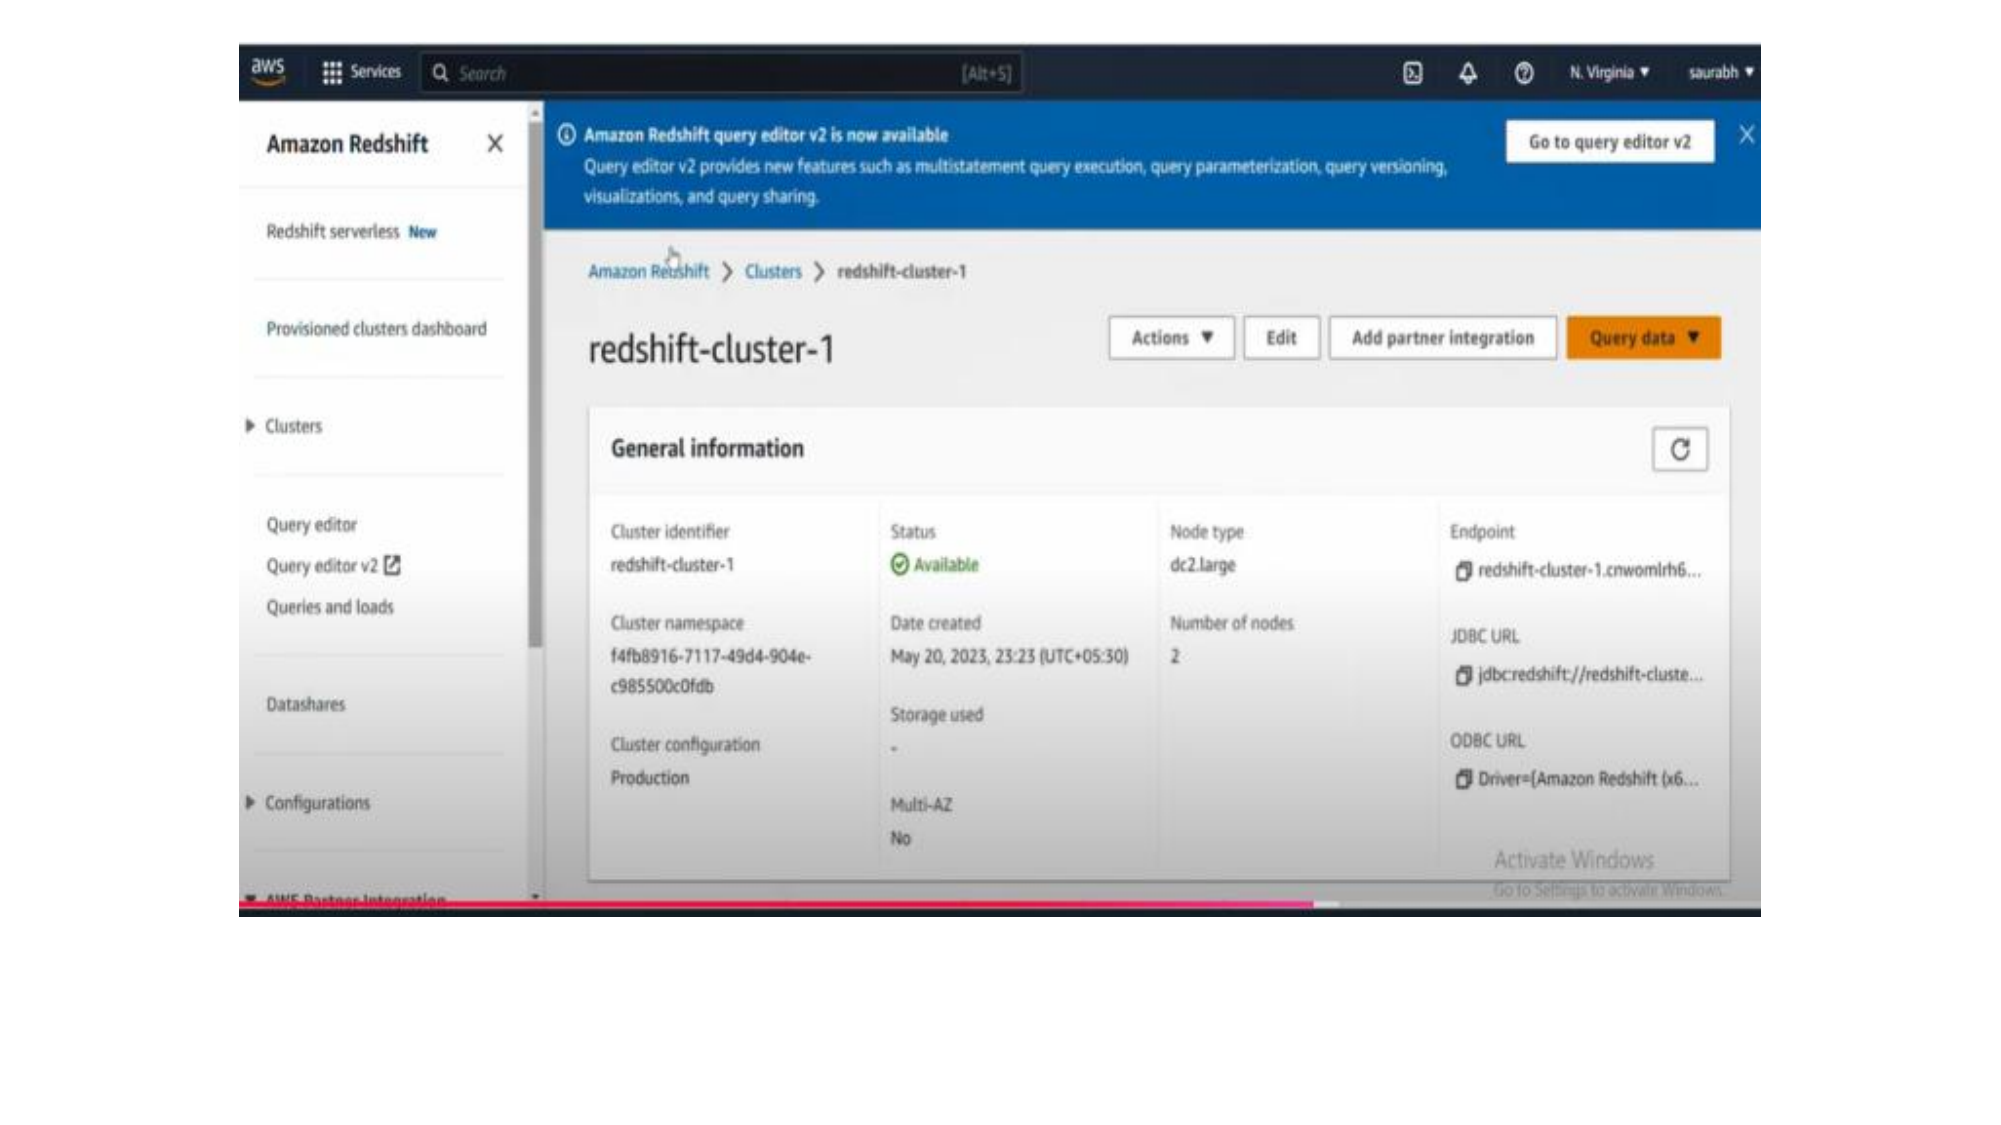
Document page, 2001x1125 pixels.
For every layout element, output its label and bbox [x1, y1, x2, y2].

picture [239, 41, 1761, 917]
